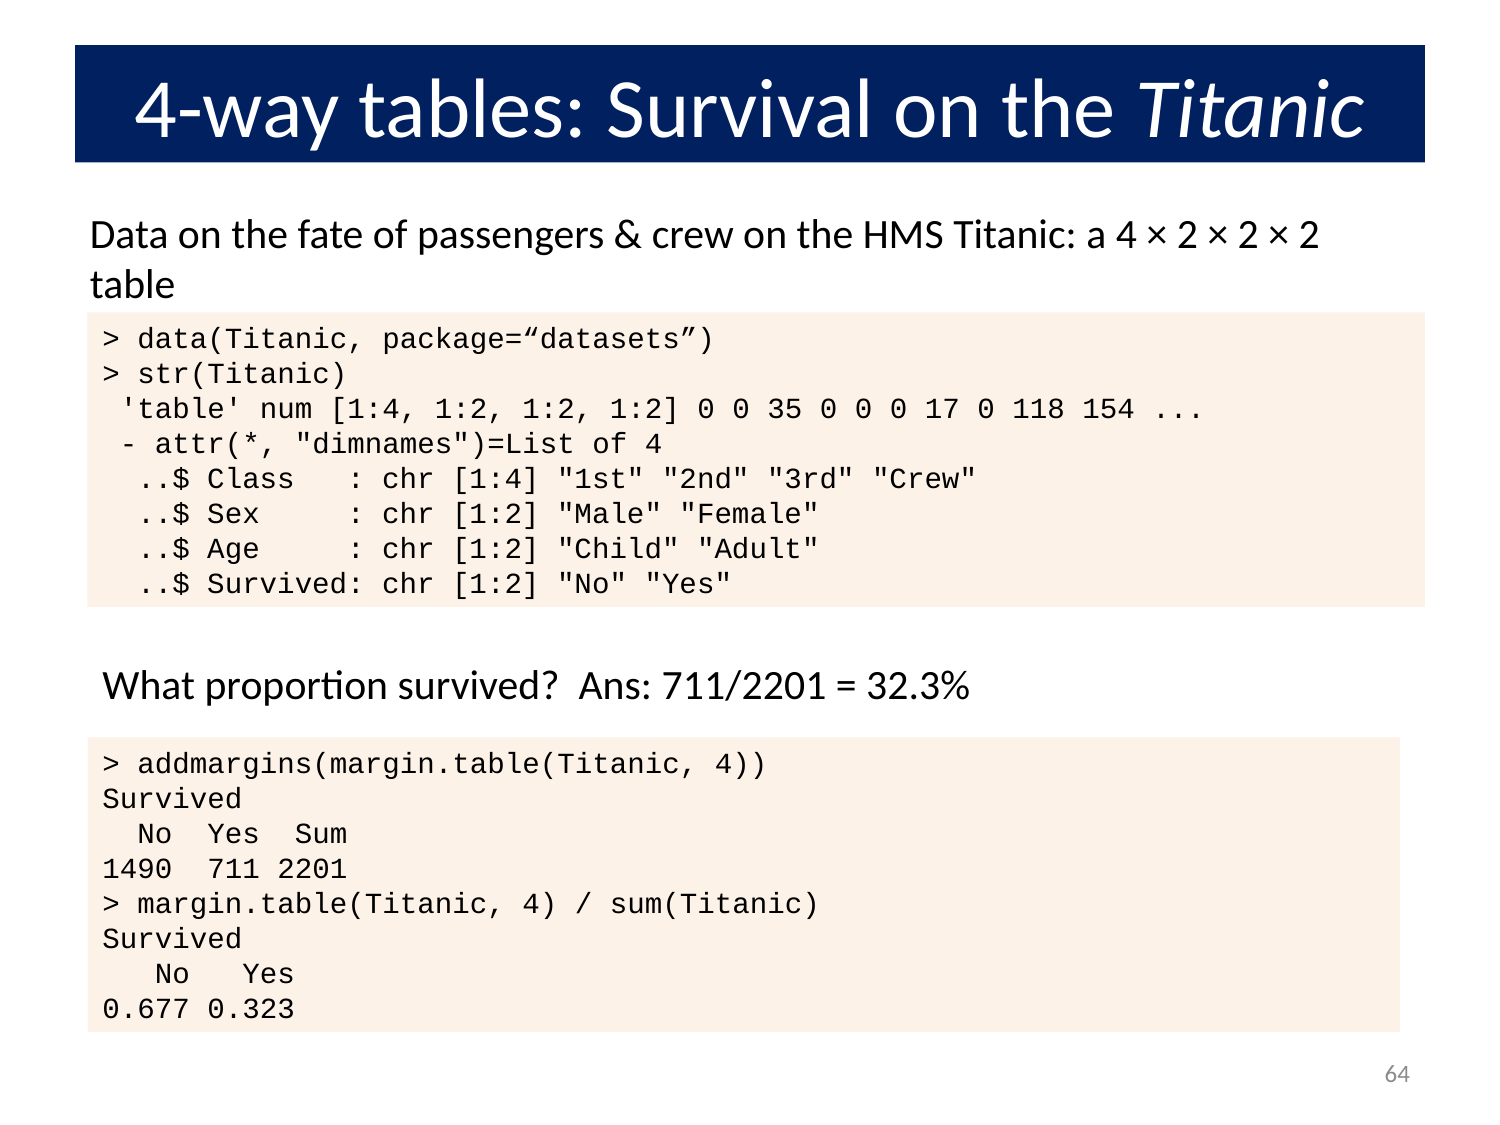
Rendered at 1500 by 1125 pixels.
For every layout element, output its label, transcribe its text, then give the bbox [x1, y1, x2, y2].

title 4-way tables: Survival on the Titanic [75, 45, 1425, 163]
slide_number 64 [1074, 1042, 1425, 1103]
text_box > data(Titanic, package=“datasets”) > str(Titanic) 'table' num [1:4, 1:2, 1:2, 1:2] 0 0 35 0 0 0 17 0 118 154 ... - attr(*, "dimnames")=List of 4 ..$ Class : chr [1:4] "1st" "2nd" "3rd" "Crew" ..$ Sex : chr [1:2] "Male" "Female" ..$ Age : chr [1:2] "Child" "Adult" ..$ Survived: chr [1:2] "No" "Yes" [87, 312, 1425, 607]
text_box > addmargins(margin.table(Titanic, 4)) Survived No Yes Sum 1490 711 2201 > margin.table(Titanic, 4) / sum(Titanic) Survived No Yes 0.677 0.323 [87, 737, 1400, 1032]
text_box What proportion survived? Ans: 711/2201 = 32.3% [87, 650, 1350, 715]
text_box Data on the fate of passengers & crew on the HMS Titanic: a 4 × 2 × 2 × 2 table [74, 199, 1425, 315]
